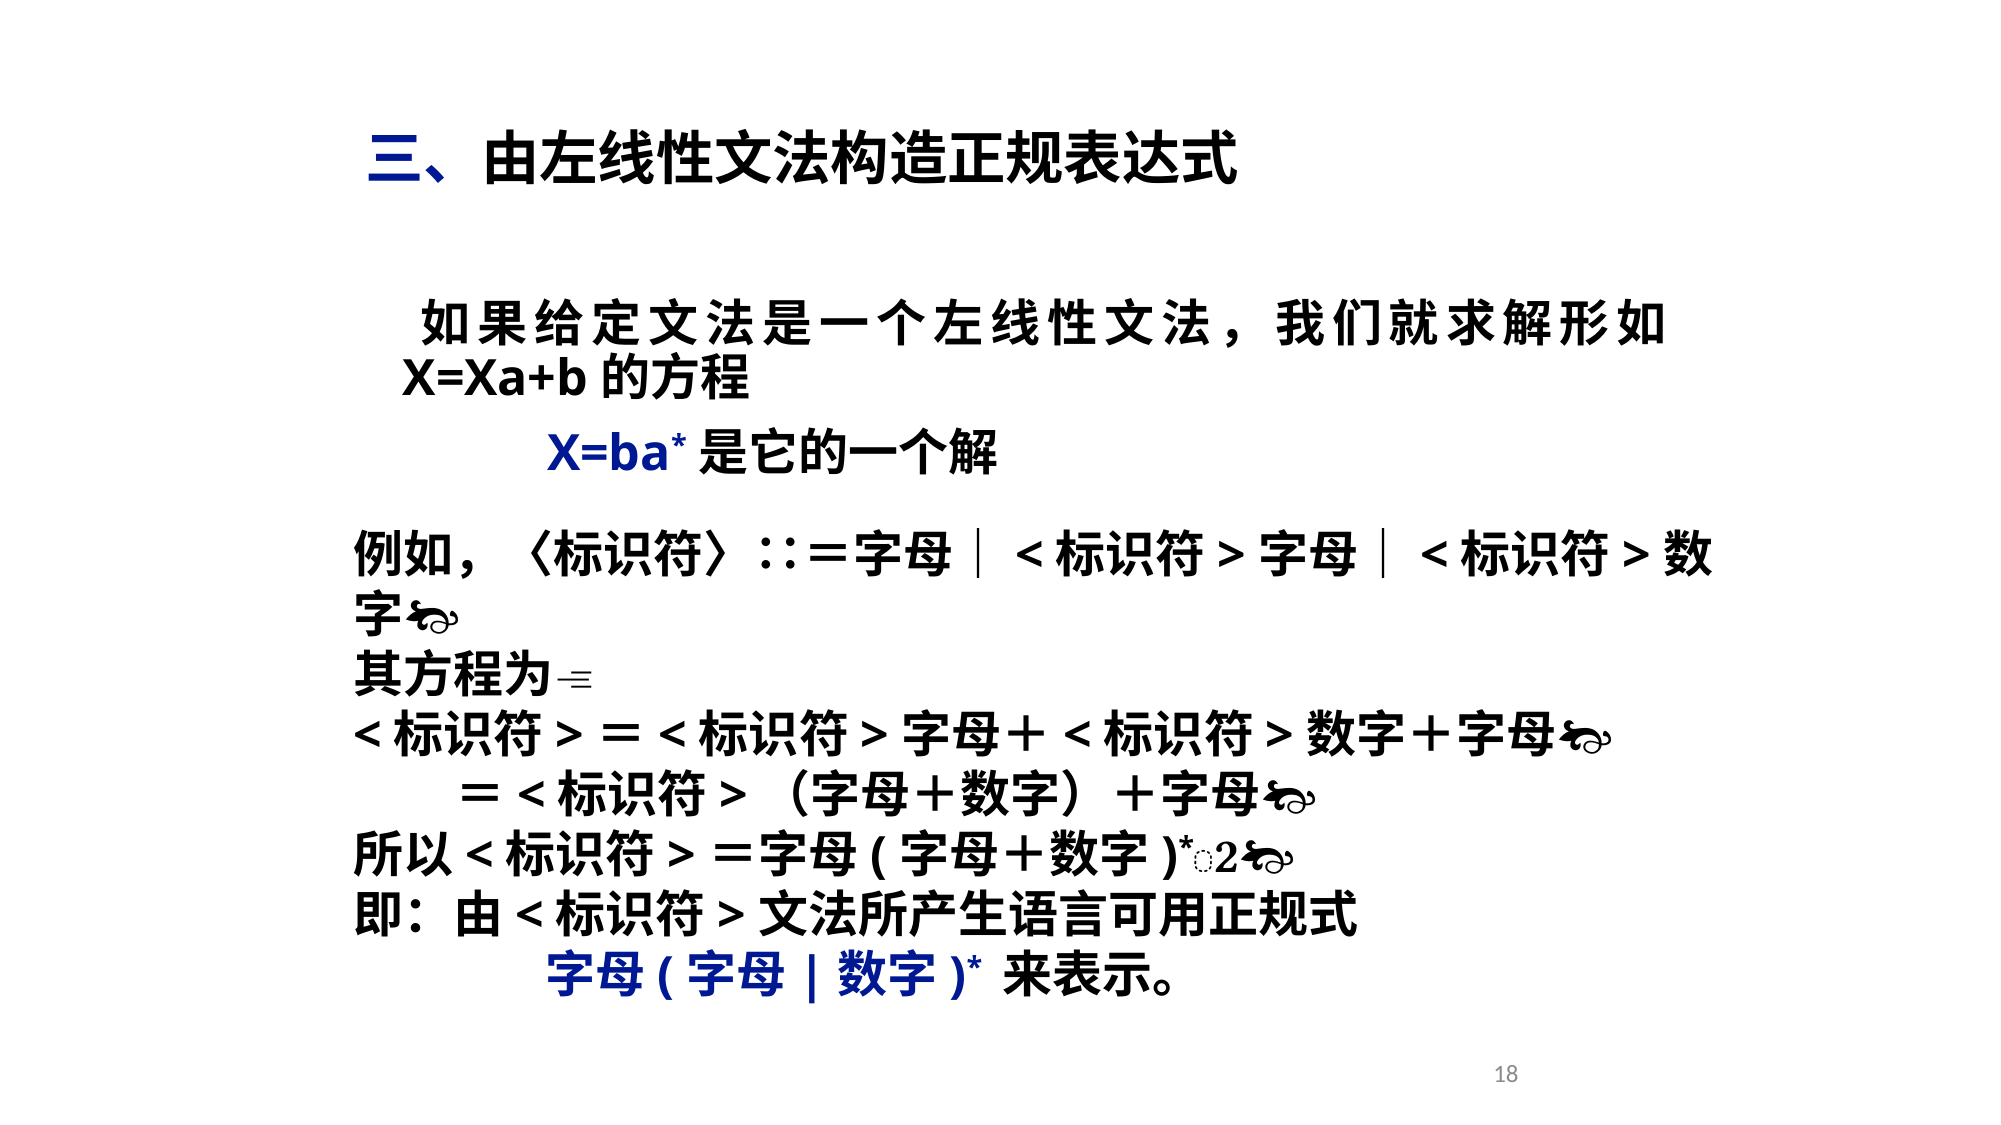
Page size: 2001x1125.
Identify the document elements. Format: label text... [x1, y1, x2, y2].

text_box 三、由左线性文法构造正规表达式 [350, 113, 1416, 269]
text_box 例如，〈标识符〉∷＝字母｜<标识符>字母｜<标识符>数字 其方程为 <标识符>＝<标识符>字母＋<标识符>数字＋字母 ＝<标识符>（字母＋数字）＋字母 所以<标识符>＝字母(字母＋数字)* 即：由<标识符>文法所产生语言可用正规式 字母(字母|数字)* 来表示。 [338, 515, 1733, 1011]
slide_number 18 [1407, 1042, 1605, 1103]
list 如果给定文法是一个左线性文法，我们就求解形如 X=Xa+b的方程 X=ba*是它的一个解 [350, 290, 1682, 515]
